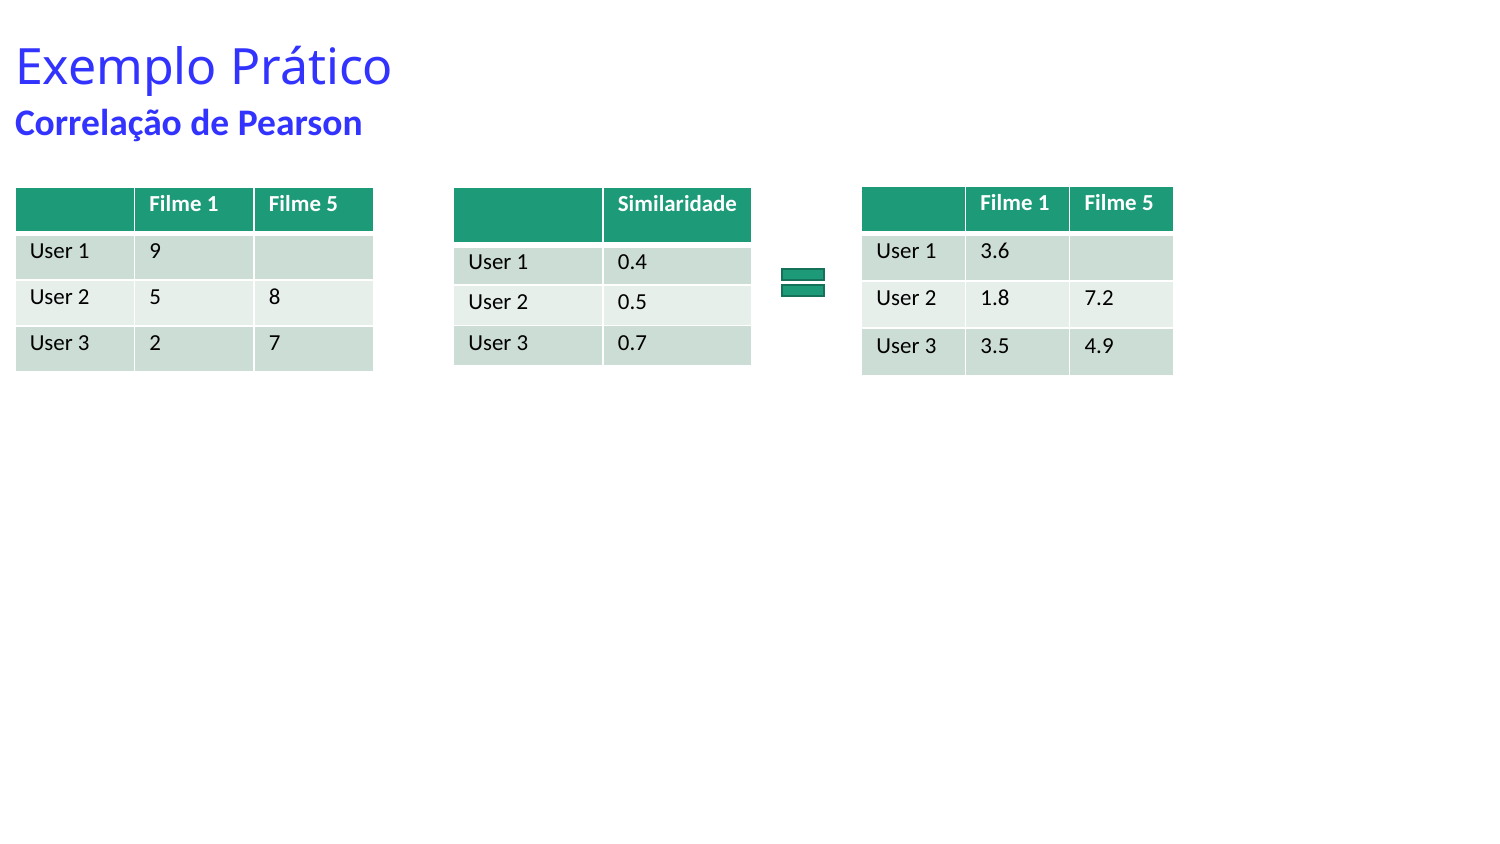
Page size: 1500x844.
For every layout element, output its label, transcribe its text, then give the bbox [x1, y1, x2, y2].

table_header [454, 188, 602, 242]
table_cell User 3 [16, 327, 134, 371]
table_cell 7.2 [1070, 282, 1173, 327]
table_cell 9 [135, 236, 253, 279]
table_header [862, 187, 965, 231]
table_cell 3.6 [966, 236, 1069, 280]
table_header Filme 1 [966, 187, 1069, 231]
title Exemplo Prático [0, 0, 1277, 138]
text_box [781, 284, 825, 297]
table_cell 3.5 [966, 329, 1069, 375]
table_cell User 1 [454, 248, 602, 284]
table_cell 2 [135, 327, 253, 371]
table_cell [255, 236, 373, 279]
table_cell User 2 [454, 286, 602, 325]
table_cell 4.9 [1070, 329, 1173, 375]
list Correlação de Pearson [0, 50, 635, 152]
table_cell User 3 [862, 329, 965, 375]
table_cell User 1 [16, 236, 134, 279]
table_header [16, 188, 134, 231]
table_cell 0.5 [604, 286, 751, 325]
table_cell 8 [255, 281, 373, 325]
table_cell 5 [135, 281, 253, 325]
table_cell User 3 [454, 326, 602, 365]
table_cell 0.7 [604, 326, 751, 365]
text_box [781, 268, 825, 281]
table_cell 7 [255, 327, 373, 371]
table_header Similaridade [604, 188, 751, 242]
table_cell User 2 [862, 282, 965, 327]
table_header Filme 1 [135, 188, 253, 231]
table_cell 0.4 [604, 248, 751, 284]
table_cell User 2 [16, 281, 134, 325]
table_cell [1070, 236, 1173, 280]
table_cell User 1 [862, 236, 965, 280]
table_header Filme 5 [255, 188, 373, 231]
table_header Filme 5 [1070, 187, 1173, 231]
table_cell 1.8 [966, 282, 1069, 327]
